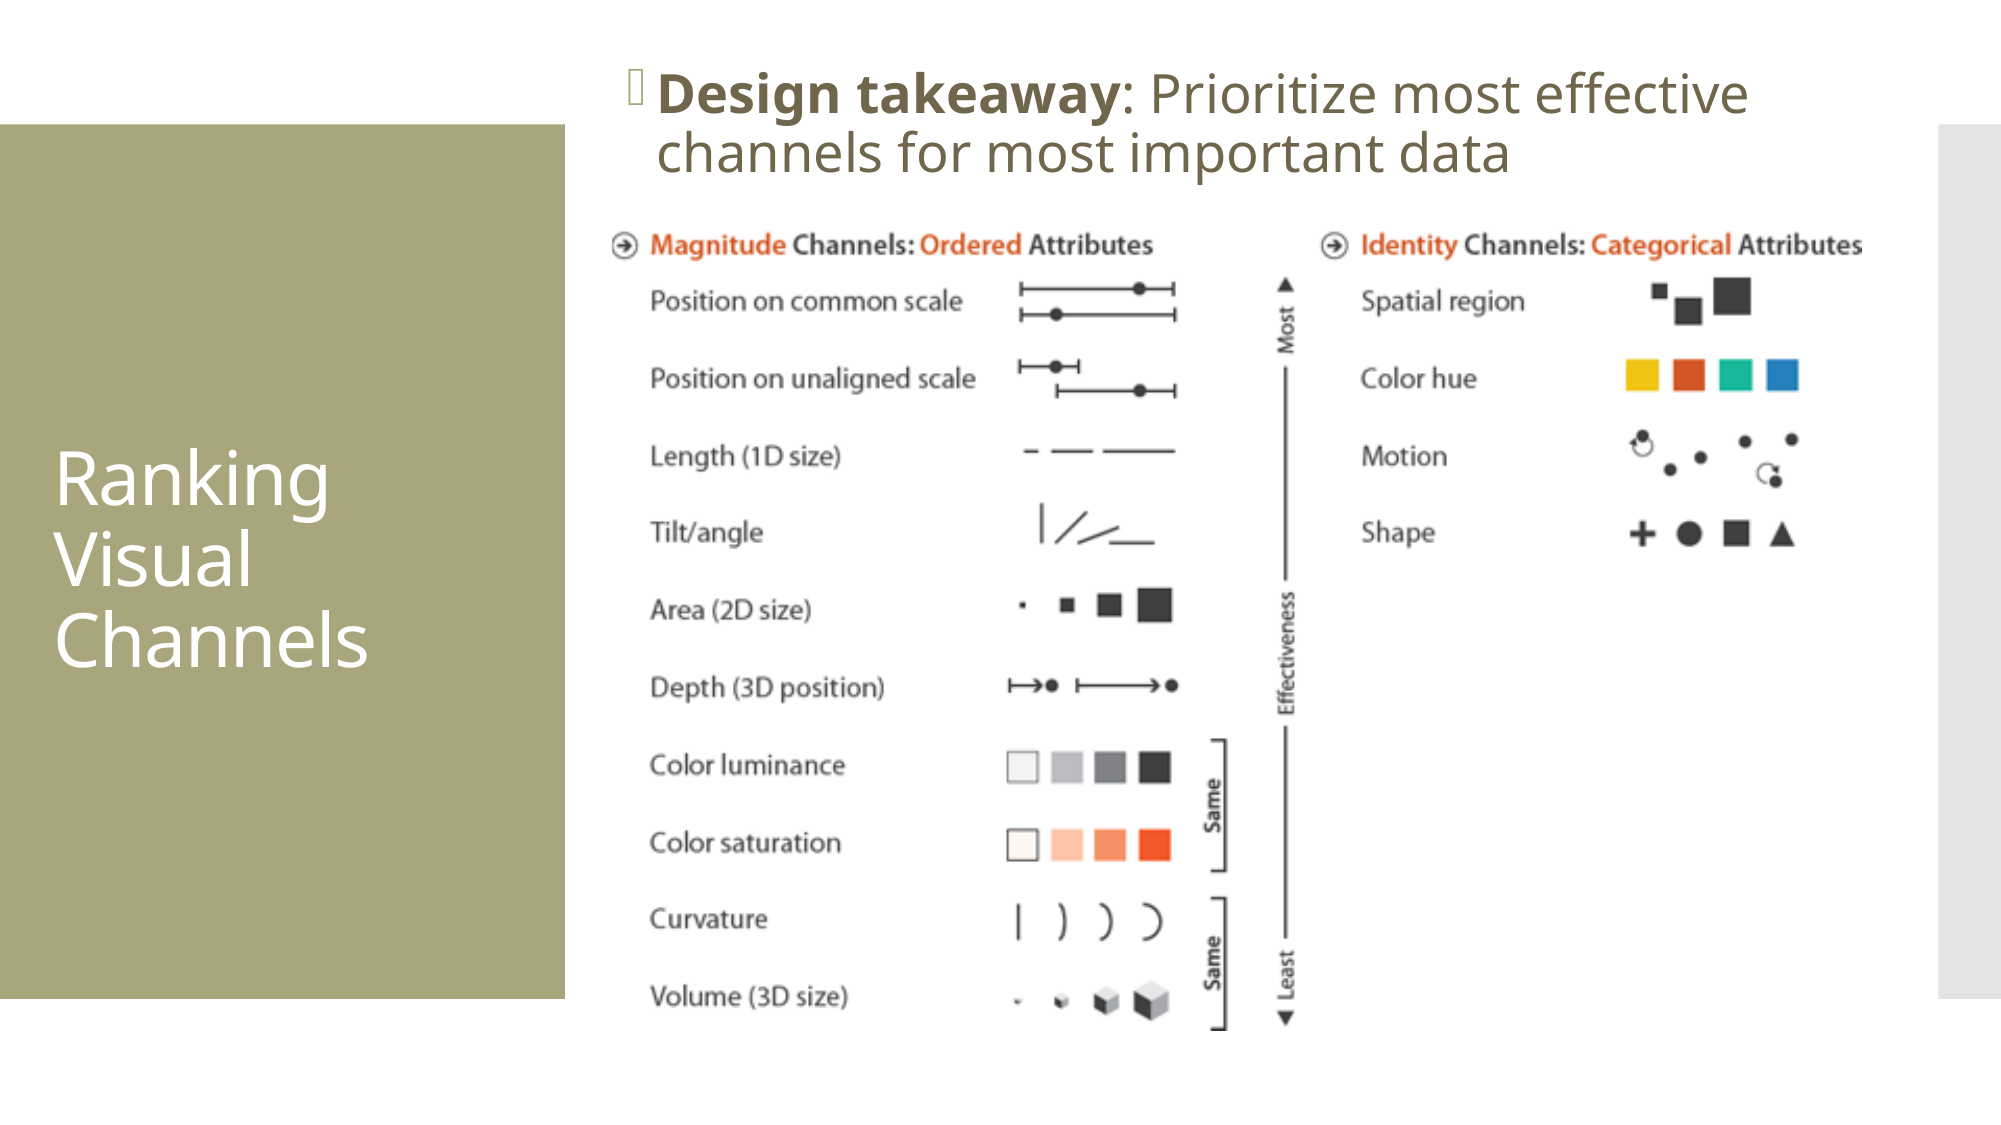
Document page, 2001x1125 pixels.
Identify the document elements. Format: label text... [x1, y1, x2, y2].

title Ranking Visual Channels [38, 401, 517, 724]
list Design takeaway: Prioritize most effective channels for most important data [611, 59, 1938, 279]
picture [611, 219, 1863, 1031]
